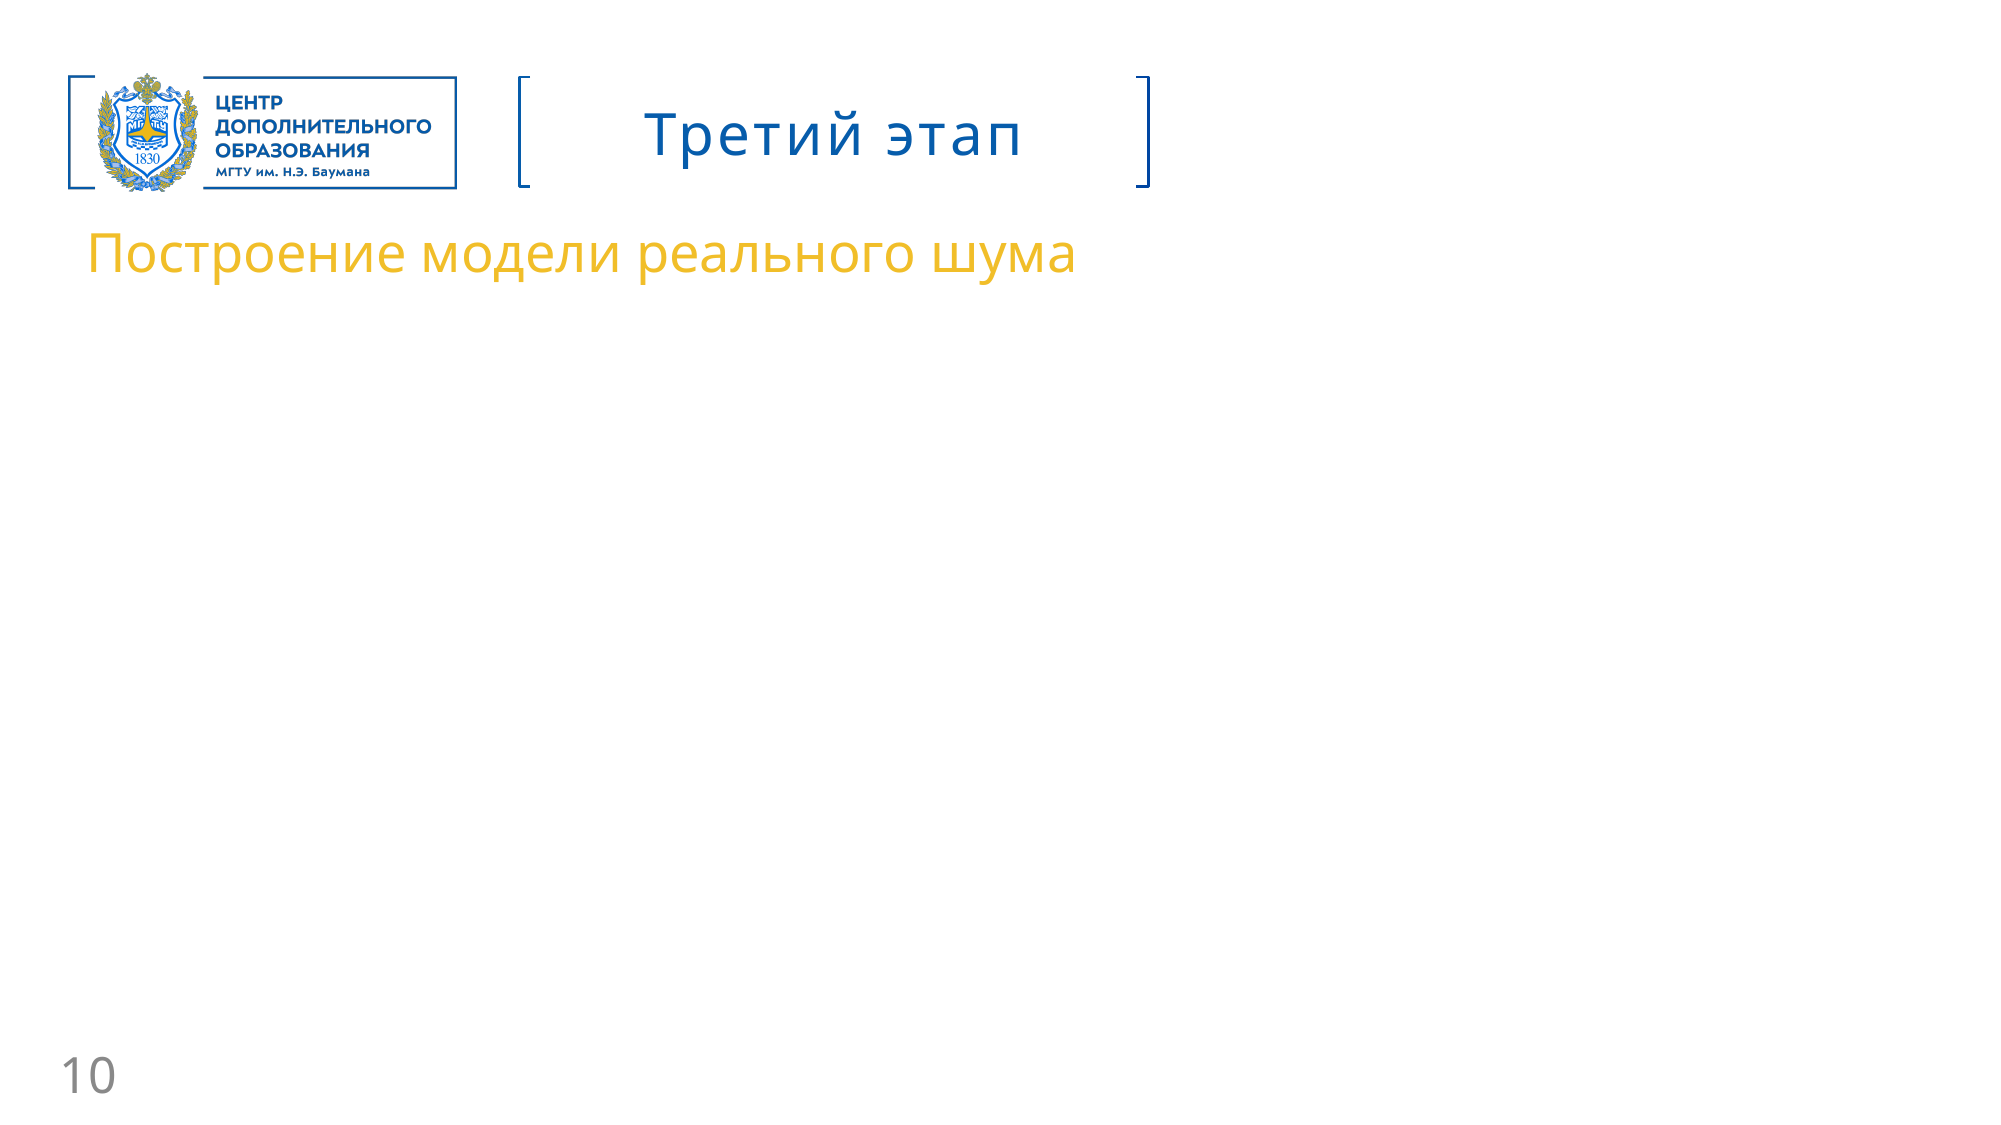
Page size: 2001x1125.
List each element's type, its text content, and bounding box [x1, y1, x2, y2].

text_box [519, 76, 1150, 187]
picture [68, 73, 457, 192]
list Построение модели реального шума [33, 218, 1871, 315]
slide_number 10 [44, 1055, 149, 1101]
